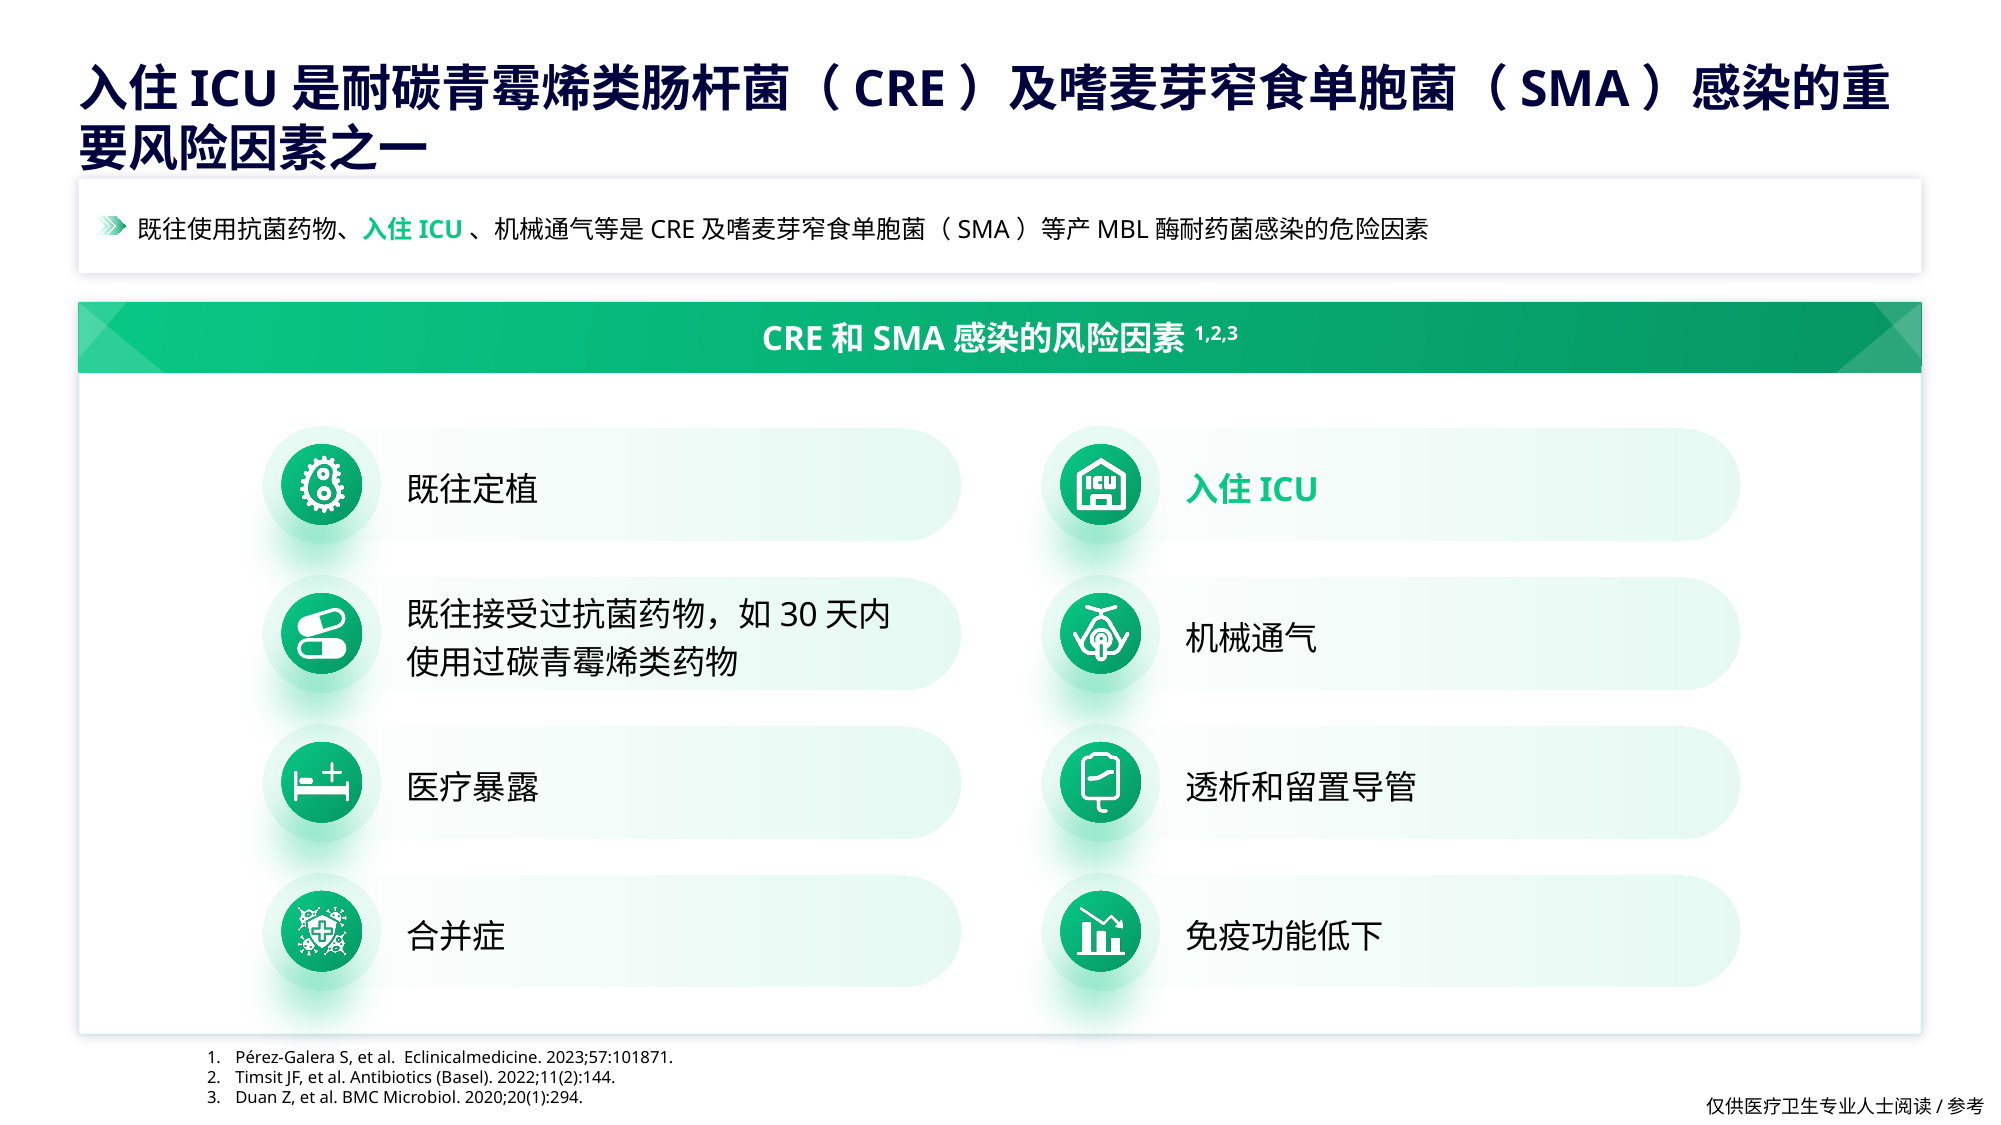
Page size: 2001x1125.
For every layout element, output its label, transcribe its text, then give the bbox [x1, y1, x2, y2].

text_box 仅供医疗卫生专业人士阅读/参考 [1607, 1087, 2000, 1125]
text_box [260, 424, 961, 544]
title 入住ICU是耐碳青霉烯类肠杆菌（CRE）及嗜麦芽窄食单胞菌（SMA）感染的重要风险因素之一 [78, 54, 1922, 176]
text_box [260, 722, 961, 842]
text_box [1039, 424, 1740, 544]
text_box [1039, 871, 1740, 991]
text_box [260, 573, 961, 693]
list Pérez-Galera S, et al. Eclinicalmedicine. 2023;57:101871. Timsit JF, et al. Antibiotics (Basel). 2022;11(2):144. Duan Z, et al. BMC Microbiol. 2020;20(1):294. [207, 1047, 1711, 1118]
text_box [260, 871, 961, 991]
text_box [78, 301, 1922, 1035]
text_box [1039, 722, 1740, 842]
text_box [78, 178, 1922, 274]
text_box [1039, 573, 1740, 693]
